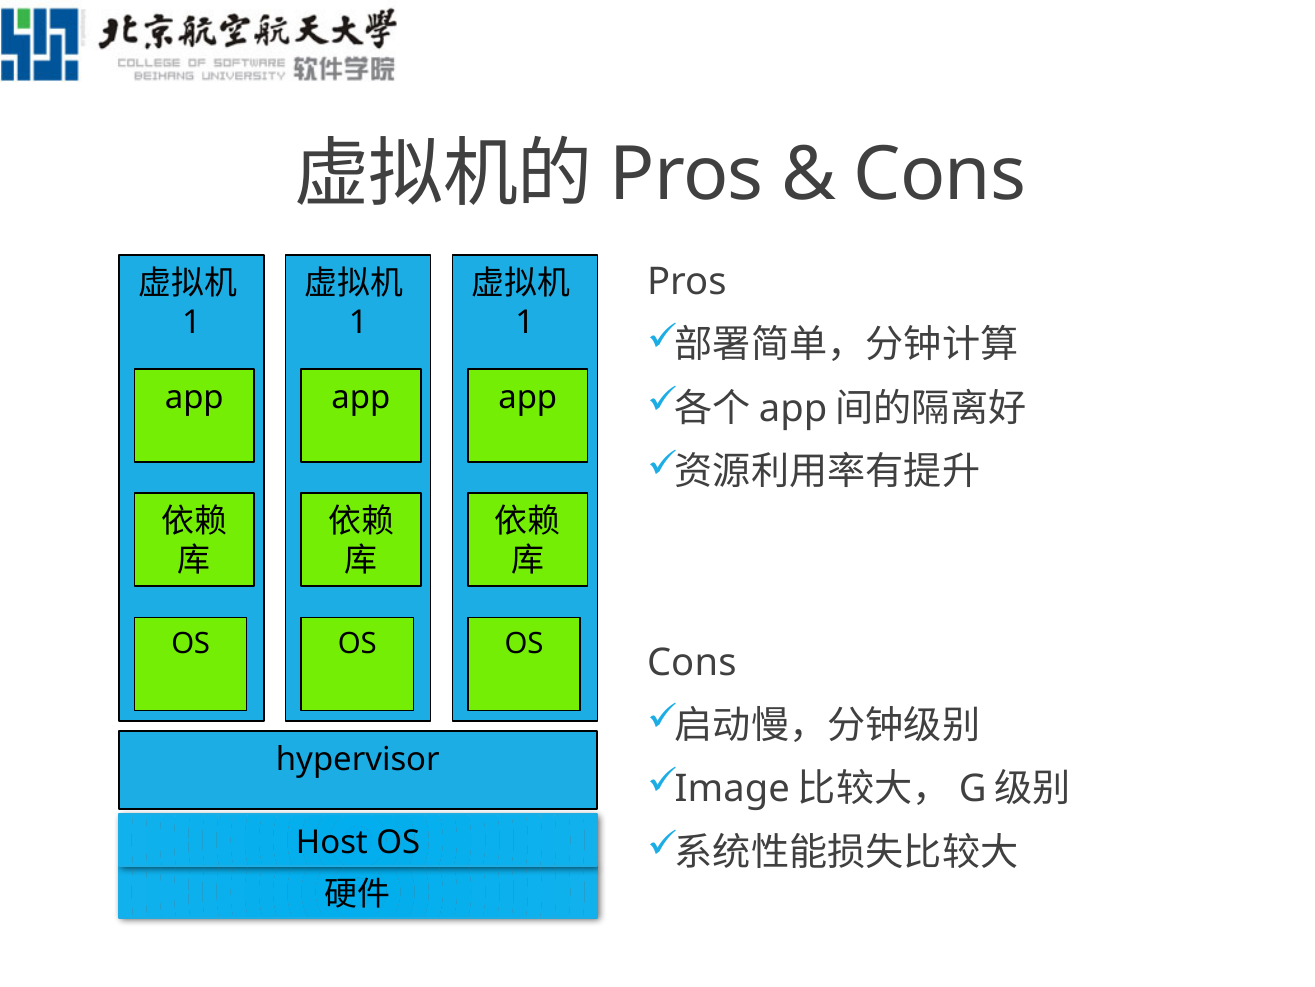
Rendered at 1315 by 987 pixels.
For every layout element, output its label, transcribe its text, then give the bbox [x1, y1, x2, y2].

text_box hypervisor [118, 731, 598, 809]
title 虚拟机的Pros & Cons [118, 103, 1204, 222]
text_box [285, 254, 432, 722]
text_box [118, 254, 265, 722]
picture [0, 0, 398, 82]
list Pros 部署简单，分钟计算 各个app间的隔离好 资源利用率有提升 Cons 启动慢，分钟级别 Image比较大，G级别 系统性能损失比较大 [647, 254, 1279, 881]
text_box 硬件 [118, 872, 598, 919]
text_box Host OS [118, 813, 598, 867]
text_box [451, 254, 598, 722]
